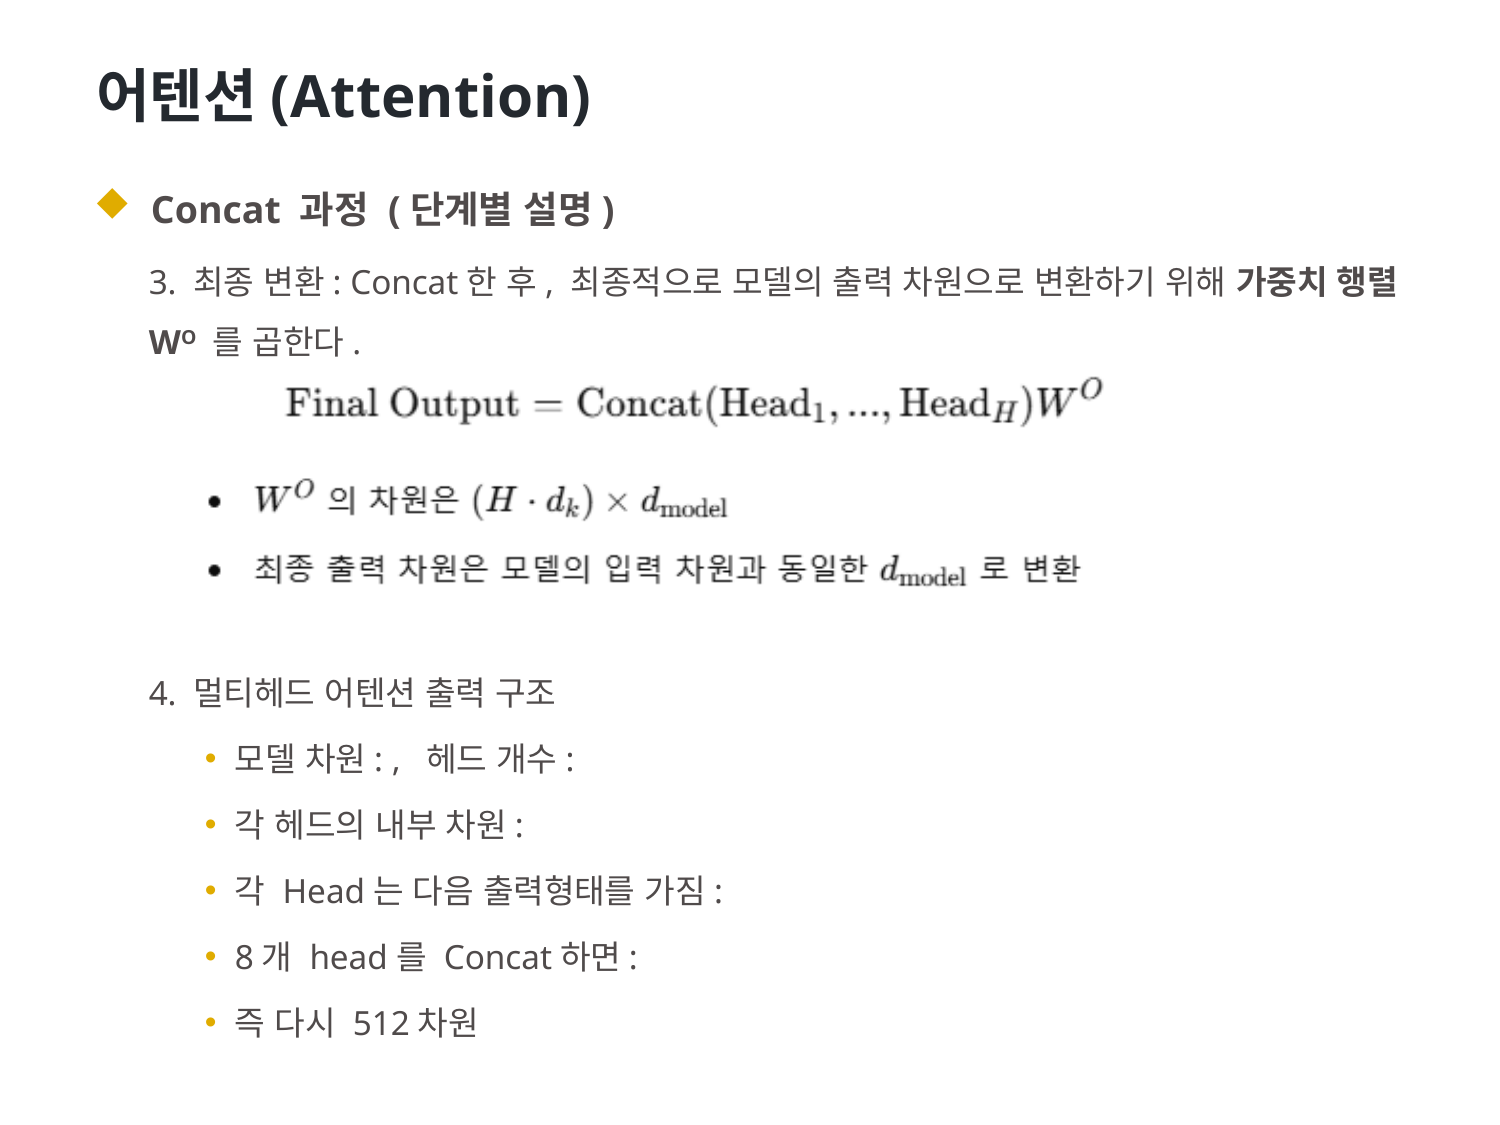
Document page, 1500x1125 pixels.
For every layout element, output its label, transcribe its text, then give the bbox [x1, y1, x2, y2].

text_box 어텐션(Attention) [81, 52, 1412, 147]
picture [277, 367, 1128, 436]
picture [192, 459, 1098, 593]
